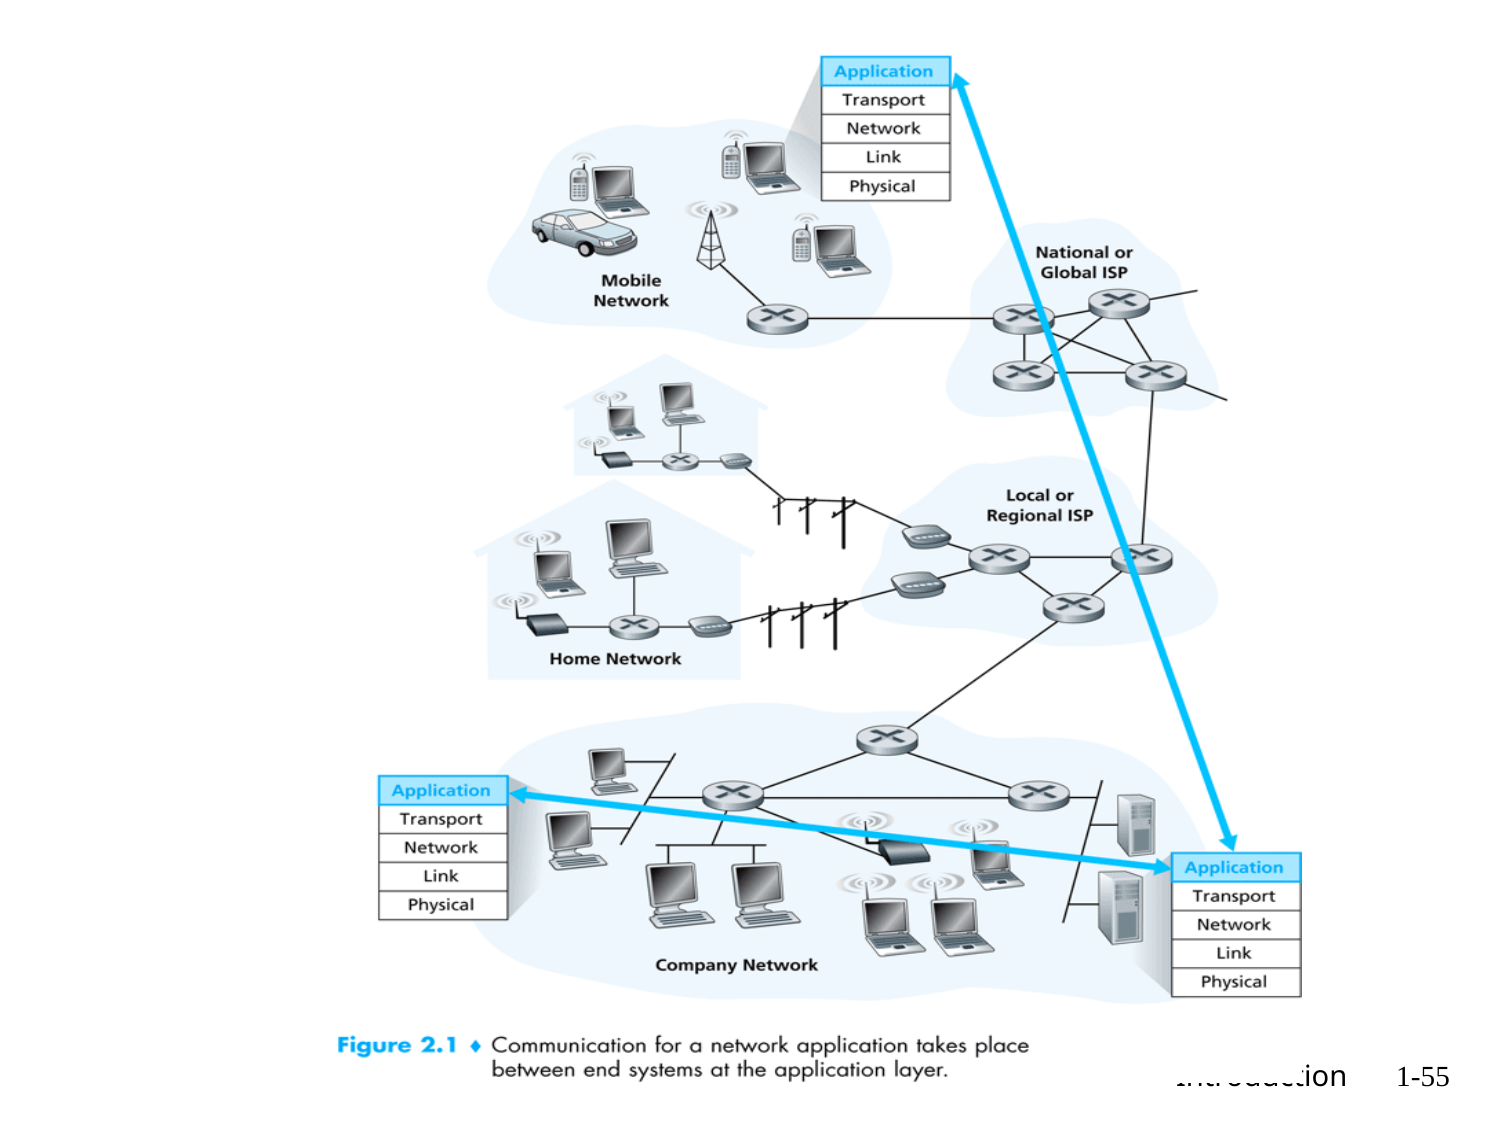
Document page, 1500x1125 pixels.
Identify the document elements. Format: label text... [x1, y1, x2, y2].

picture [336, 49, 1302, 1083]
footer Introduction [887, 1049, 1362, 1125]
slide_number 1-55 [1362, 1049, 1466, 1125]
